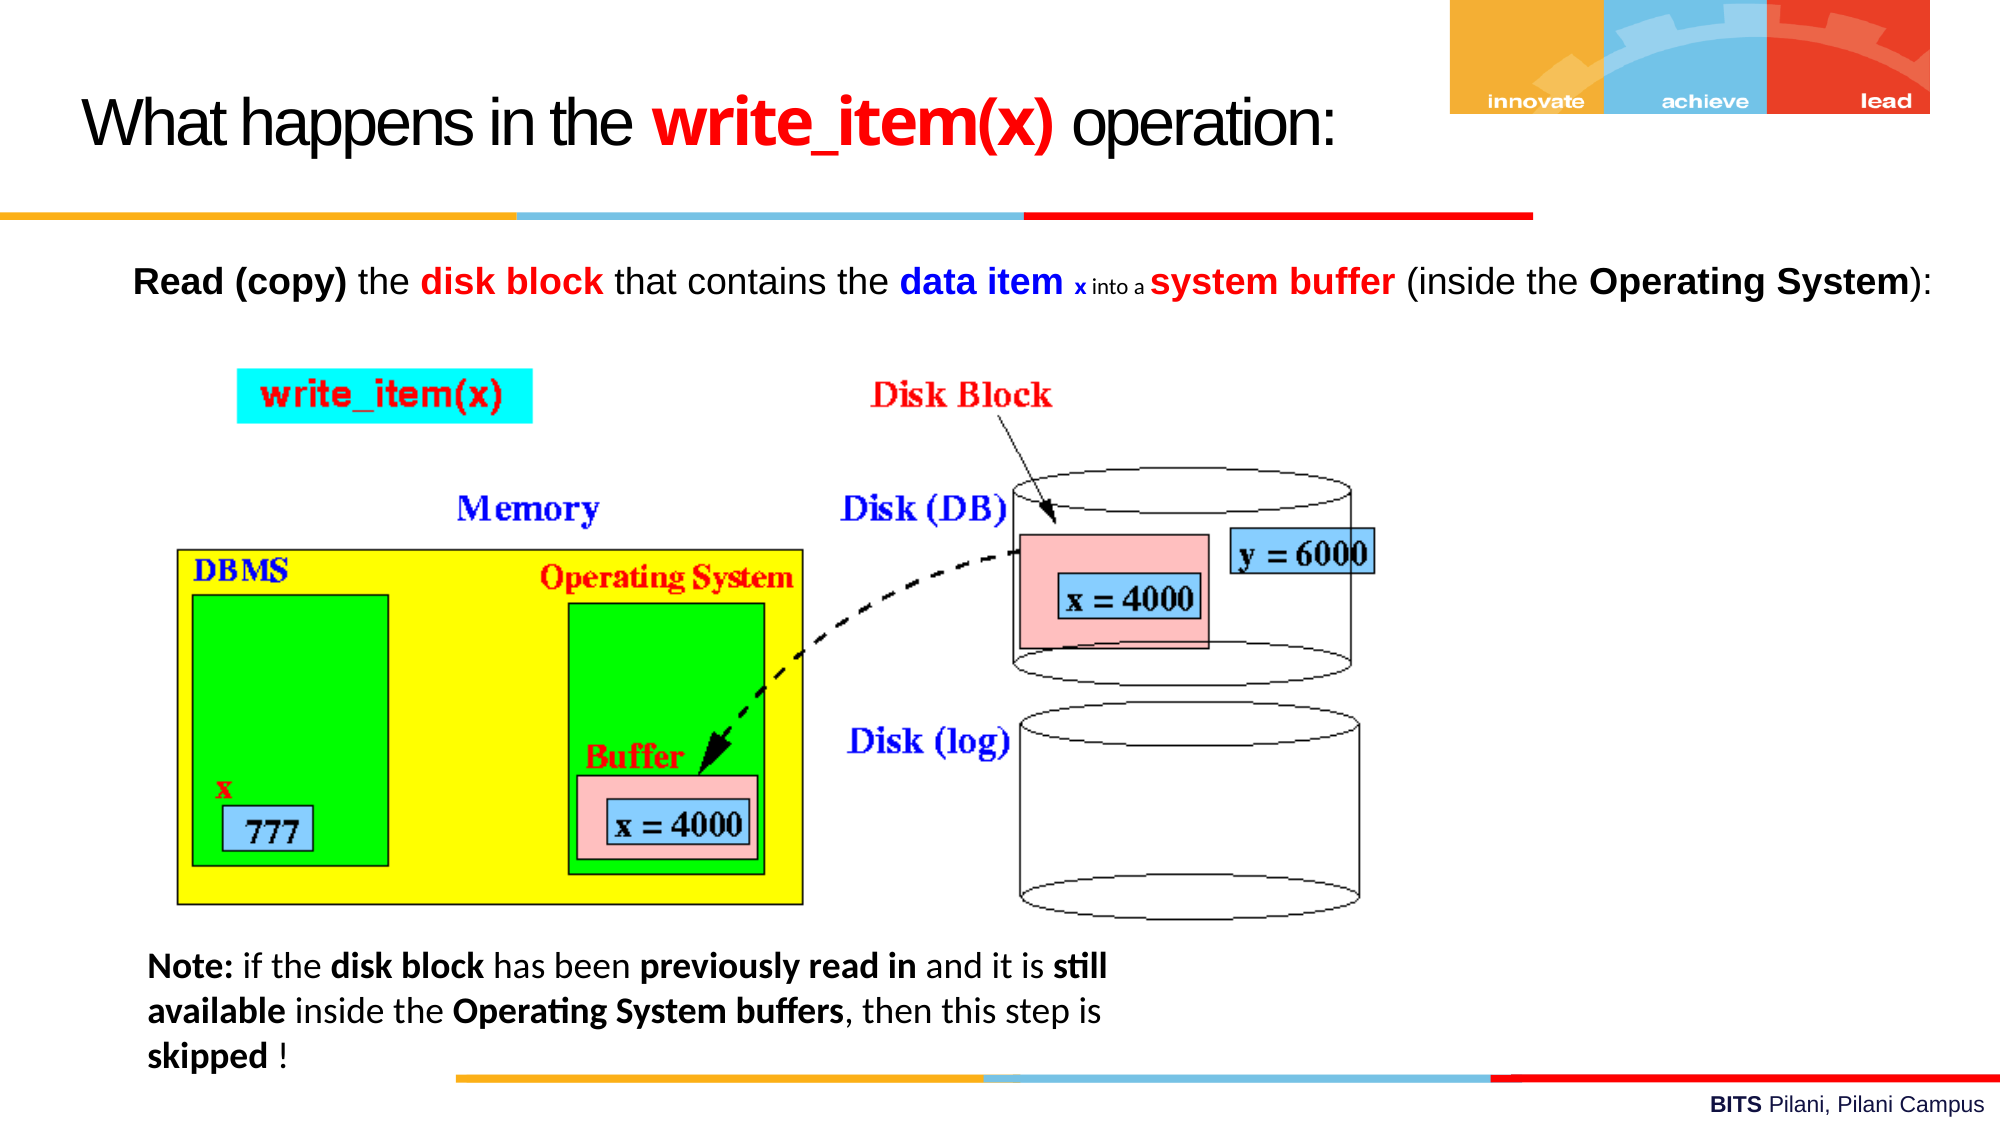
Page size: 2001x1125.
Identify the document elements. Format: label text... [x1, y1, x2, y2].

picture [1450, 0, 1930, 114]
list What happens in the write_item(x) operation: [66, 0, 1450, 446]
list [132, 347, 1424, 934]
text_box Note: if the disk block has been previously read in and it is still available inside the Operating System buffers, then this step is skipped ! [132, 934, 1133, 1084]
text_box Read (copy) the disk block that contains the data item x into a system buffer (inside the Operating System): [1450, 250, 1959, 310]
